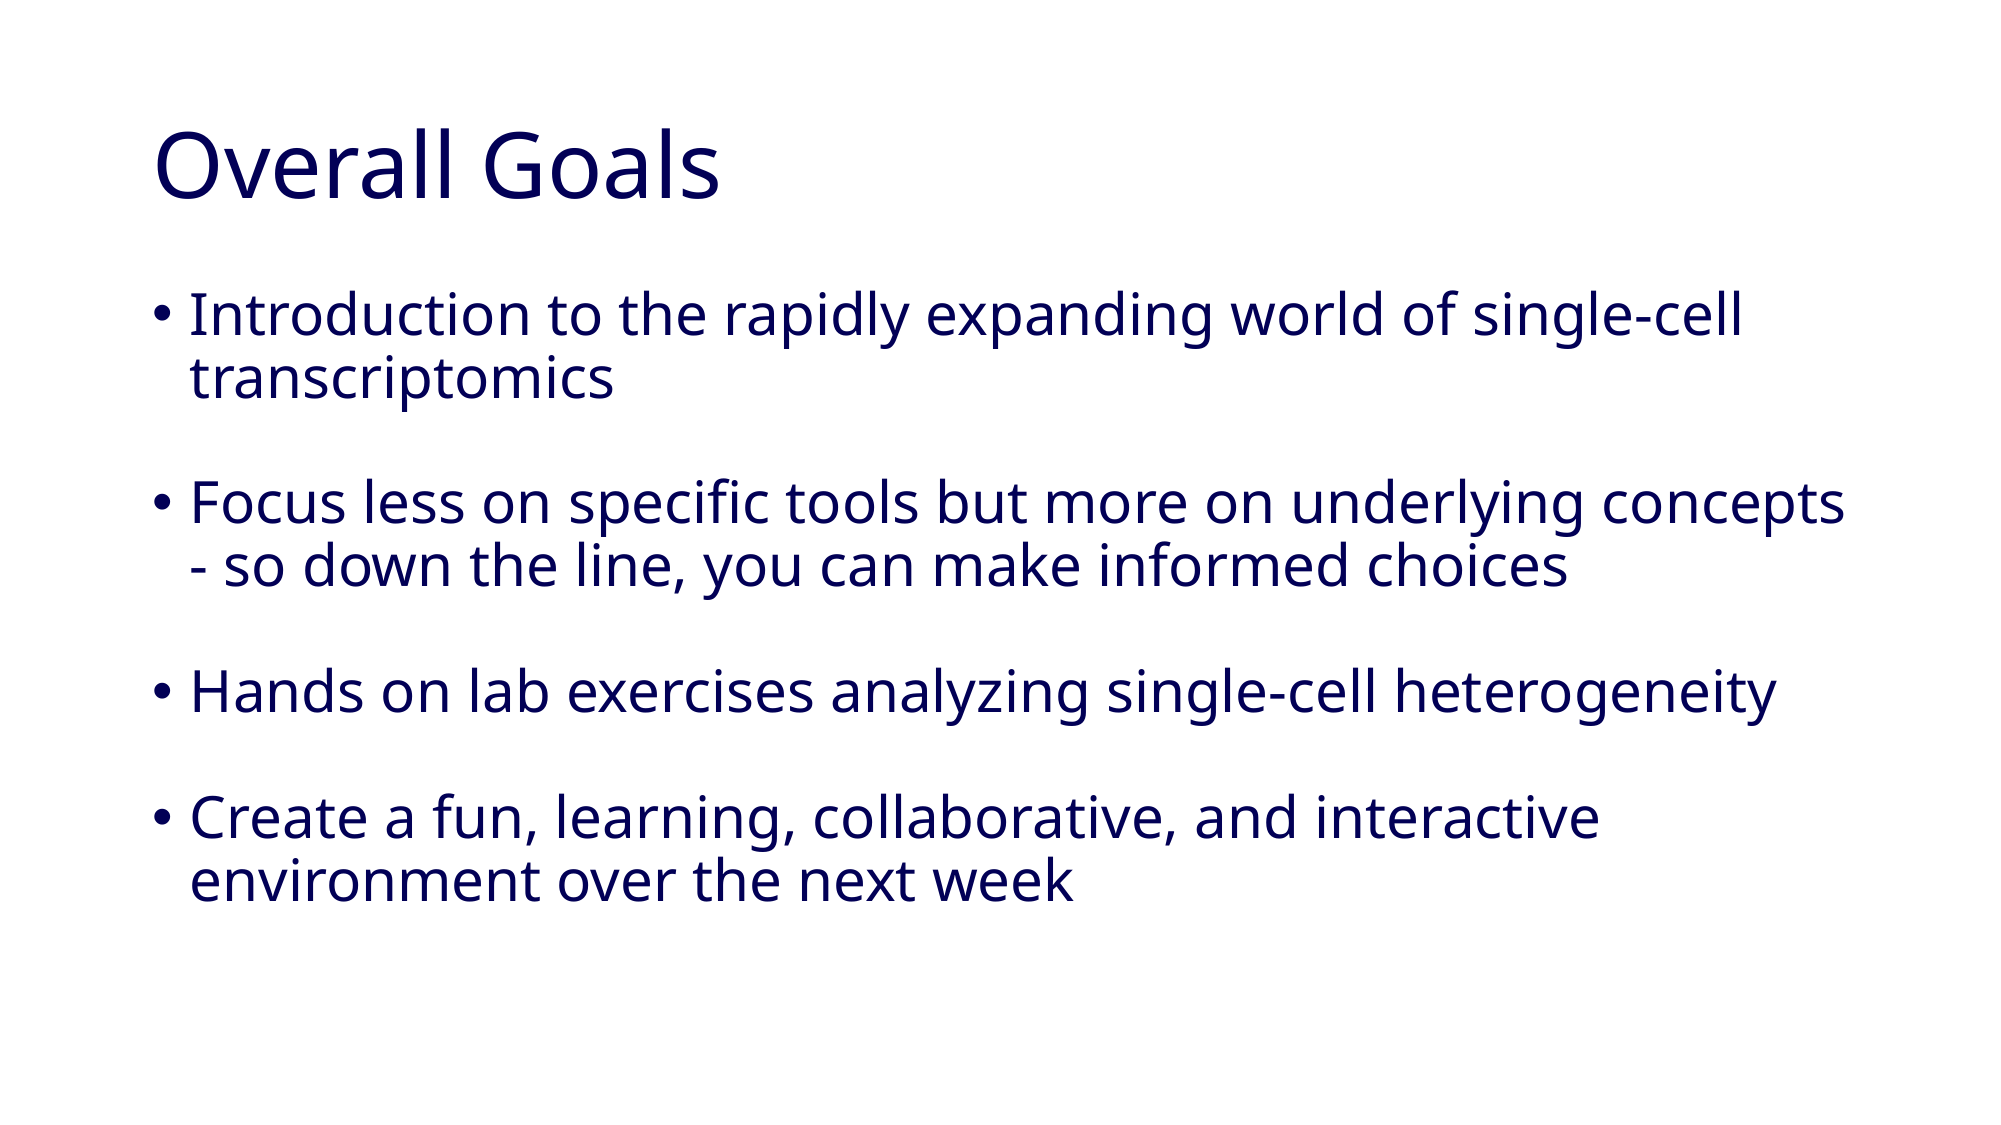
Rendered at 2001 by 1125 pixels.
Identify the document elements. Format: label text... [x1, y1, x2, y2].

title Overall Goals [137, 59, 1863, 277]
list Introduction to the rapidly expanding world of single-cell transcriptomics Focus less on specific tools but more on underlying concepts - so down the line, you can make informed choices Hands on lab exercises analyzing single-cell heterogeneity Create a fun, learning, collaborative, and interactive environment over the next week [137, 277, 1863, 1014]
